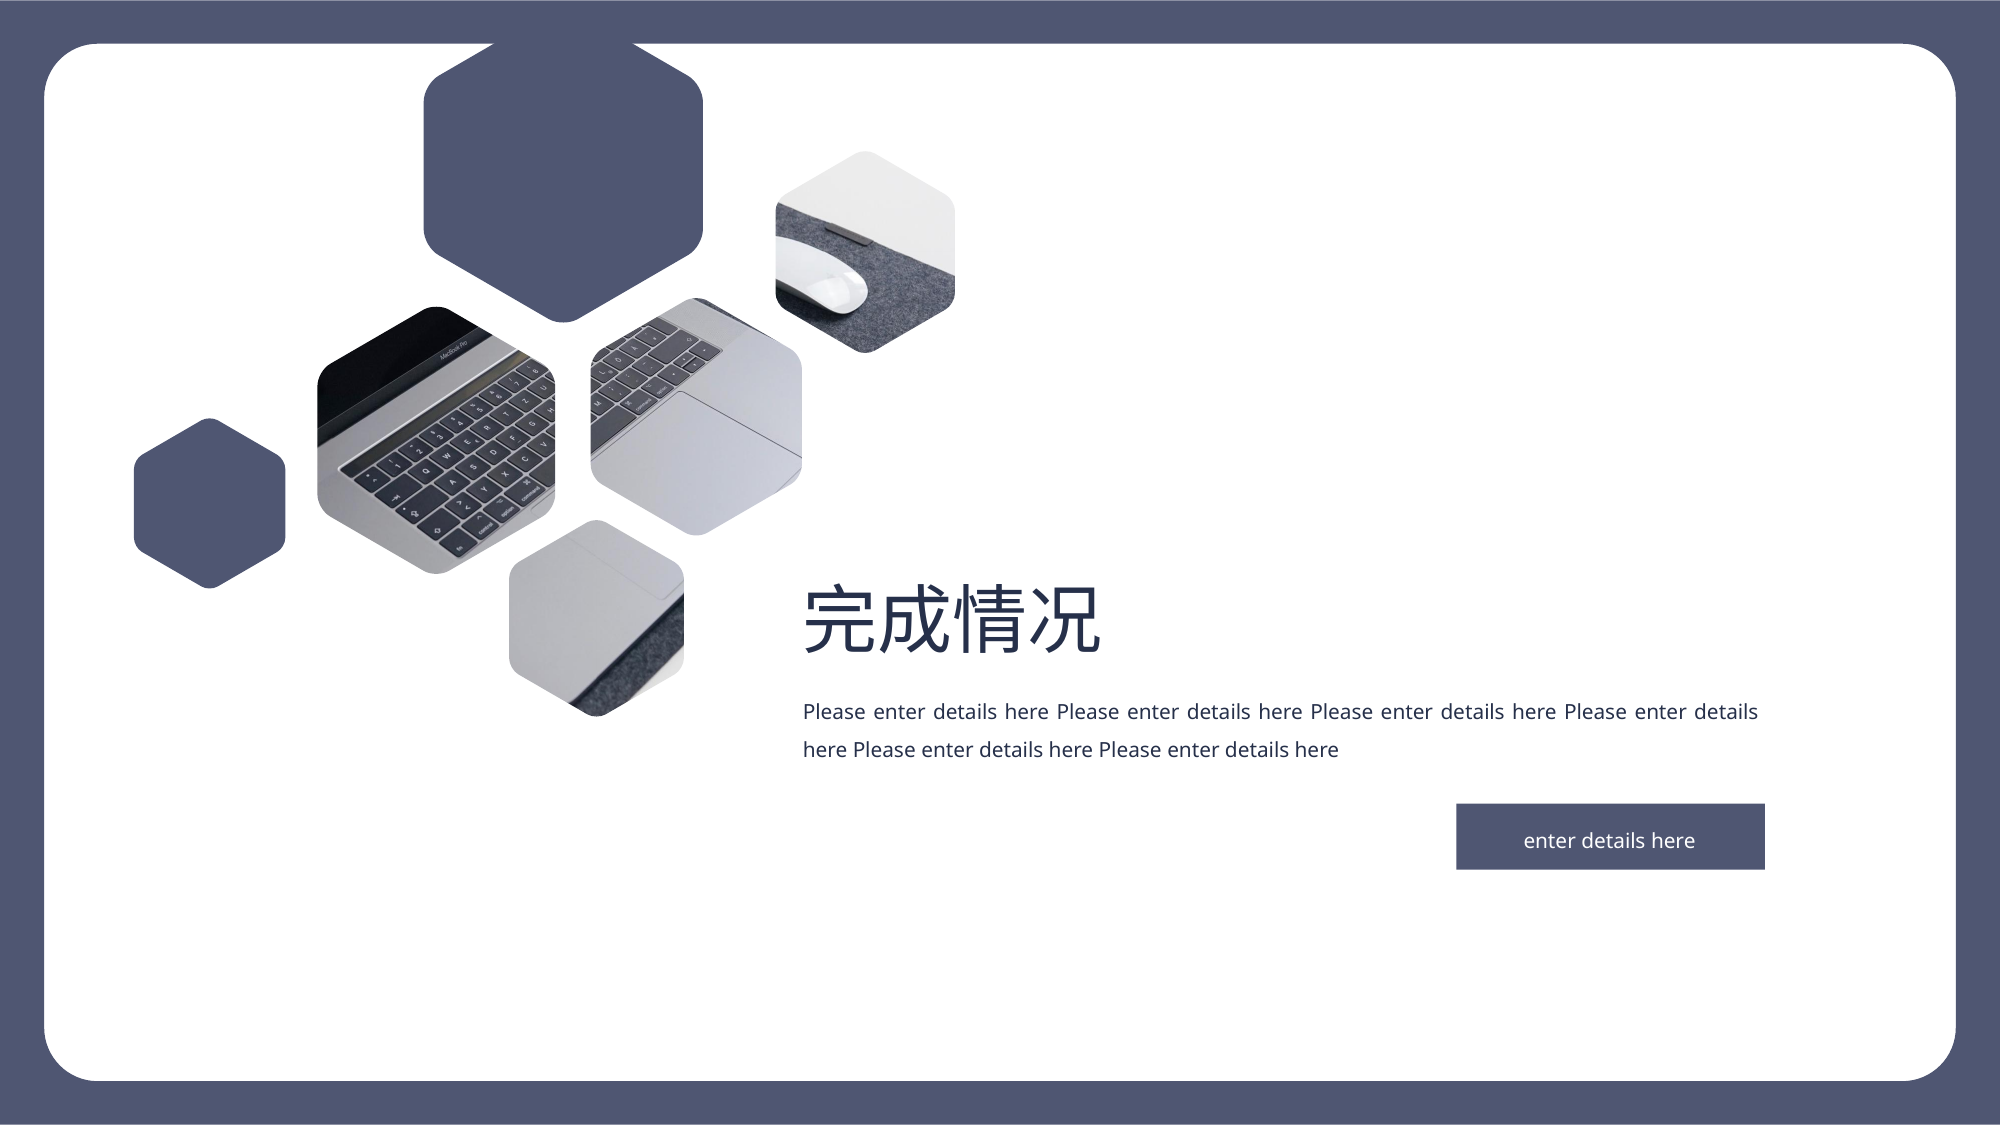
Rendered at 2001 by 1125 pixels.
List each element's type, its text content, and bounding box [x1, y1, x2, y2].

text_box enter details here [1455, 803, 1766, 871]
text_box 完成情况 [955, 565, 1189, 671]
text_box [0, 0, 2000, 1125]
text_box Please enter details here Please enter details here Please enter details here Please enter details here Please enter details here Please enter details here [788, 679, 1774, 769]
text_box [133, 7, 955, 717]
